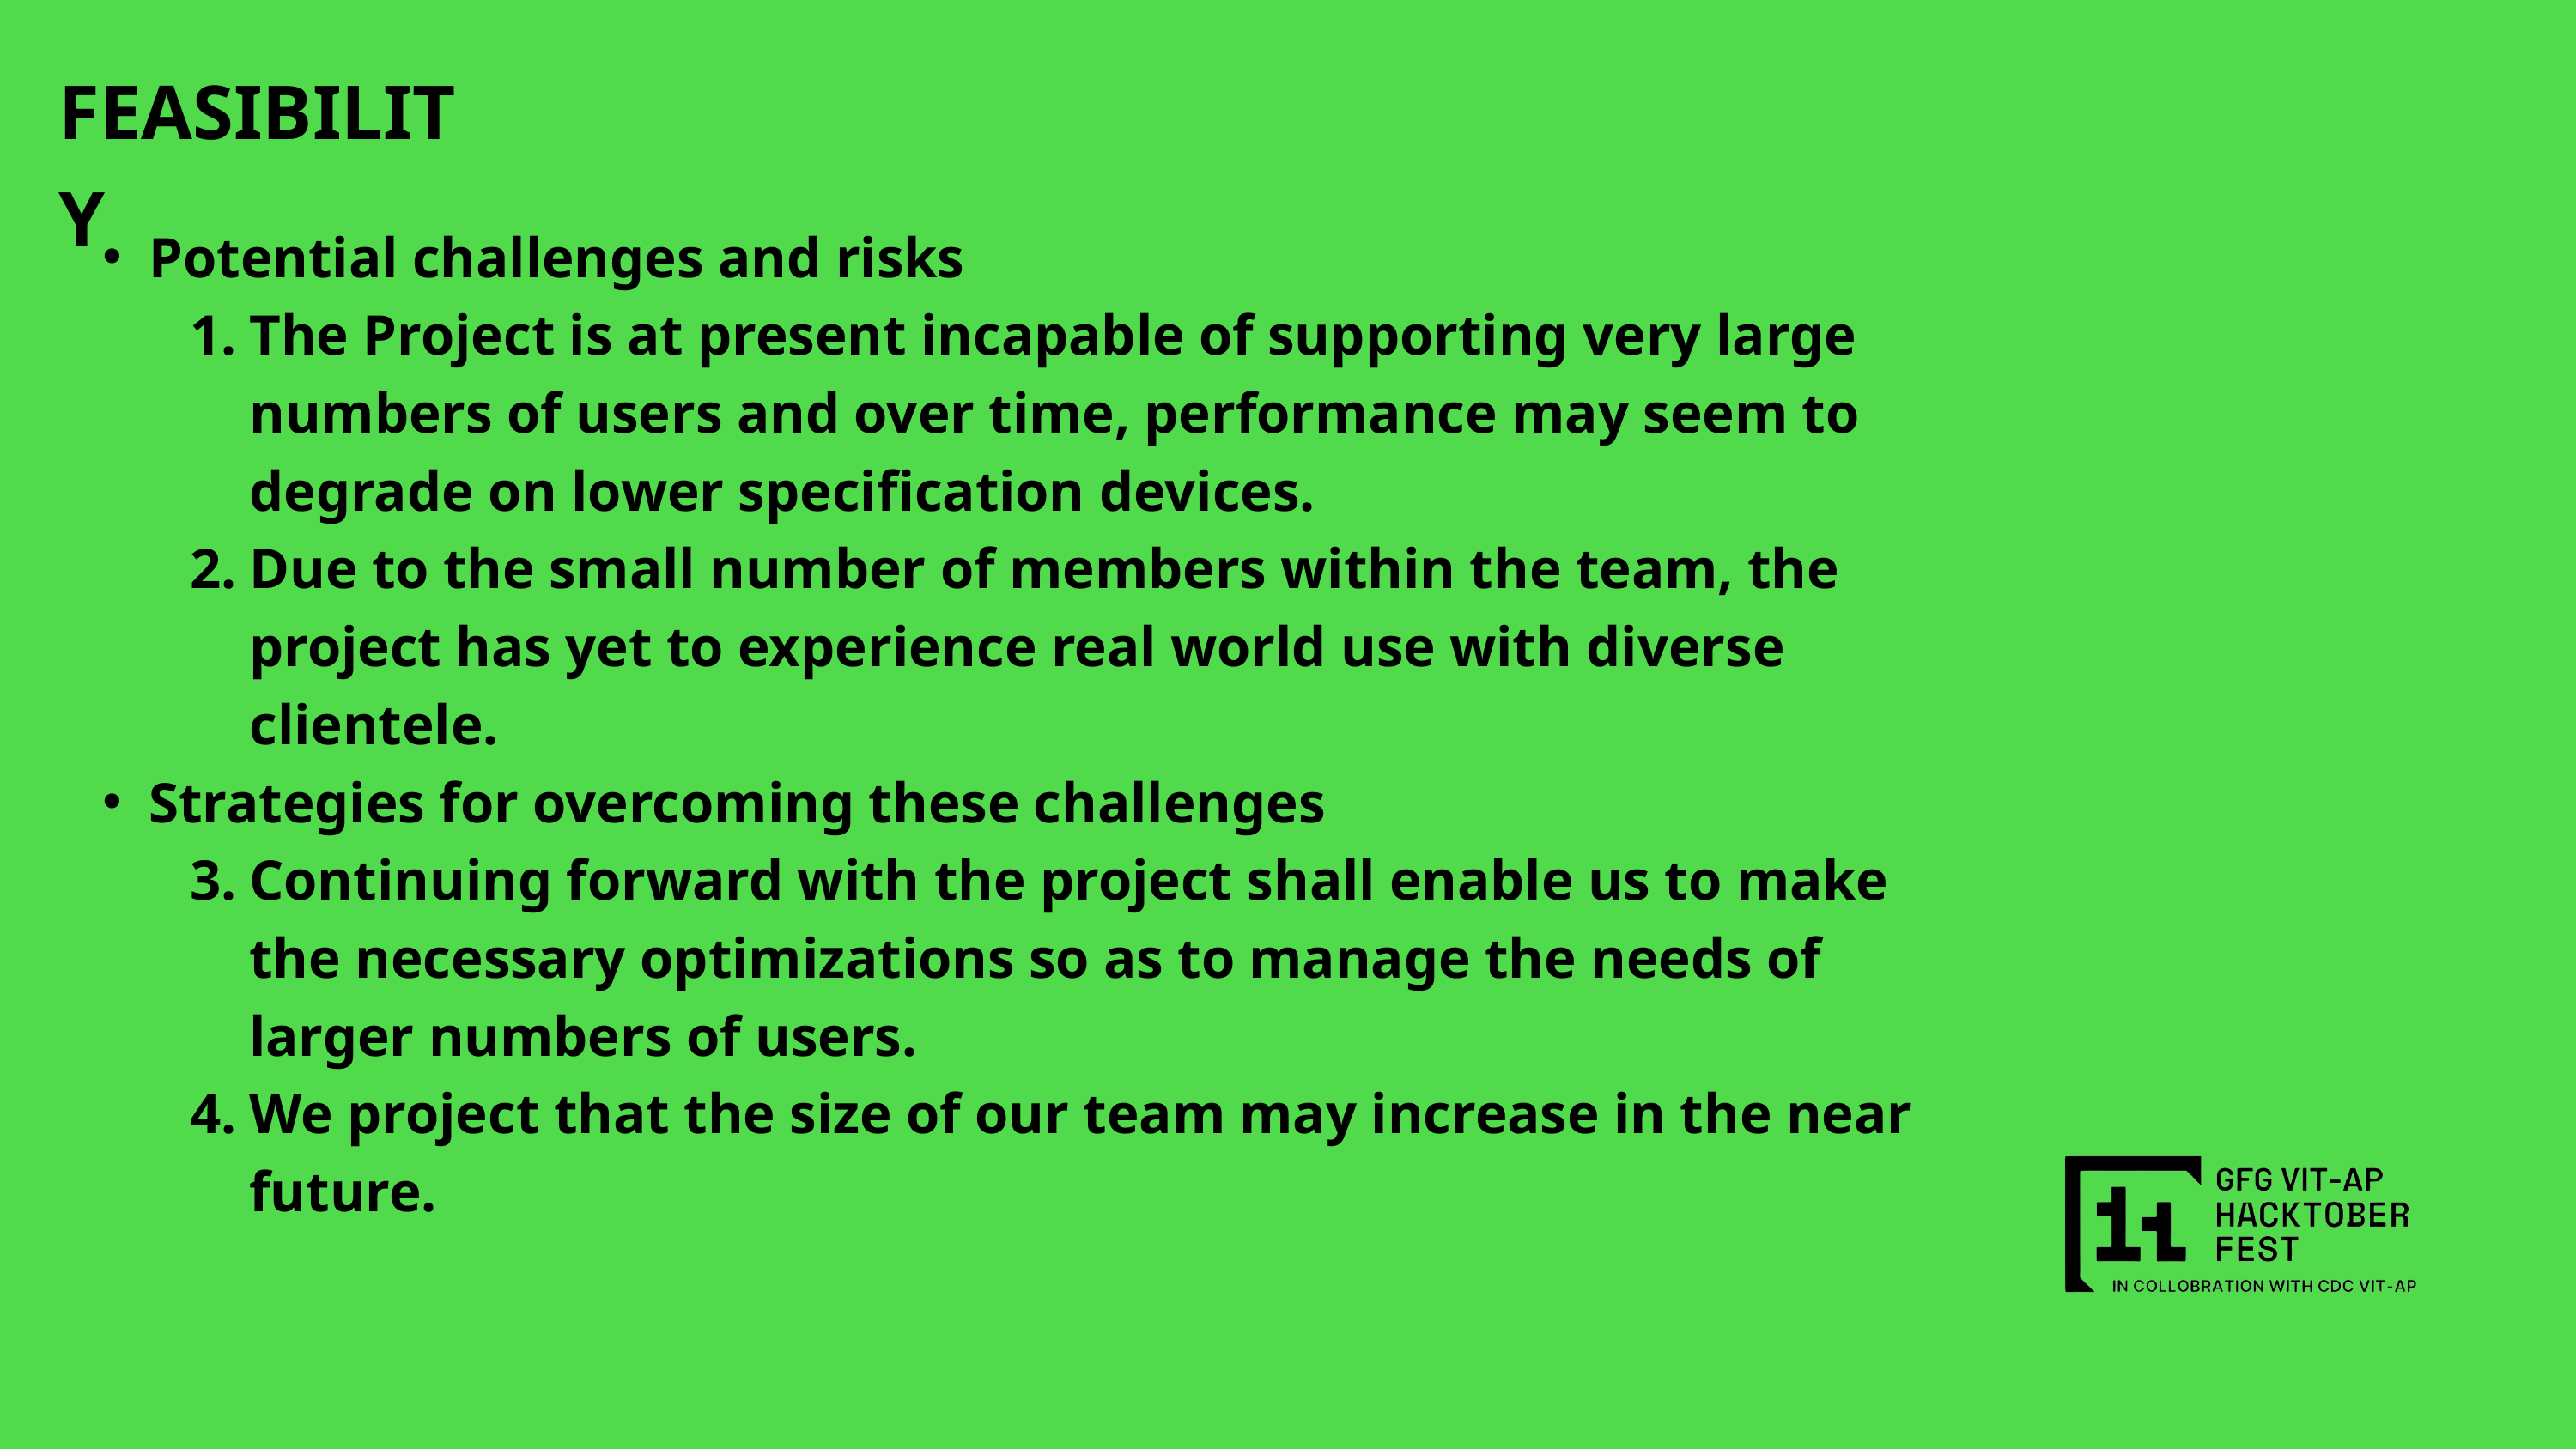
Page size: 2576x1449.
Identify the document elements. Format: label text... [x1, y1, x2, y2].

text_box Potential challenges and risks The Project is at present incapable of supporting very large numbers of users and over time, performance may seem to degrade on lower specification devices. Due to the small number of members within the team, the project has yet to experience real world use with diverse clientele. Strategies for overcoming these challenges Continuing forward with the project shall enable us to make the necessary optimizations so as to manage the needs of larger numbers of users. We project that the size of our team may increase in the near future. [56, 210, 1941, 1300]
picture [1999, 1083, 2491, 1353]
text_box FEASIBILITY [58, 48, 478, 210]
